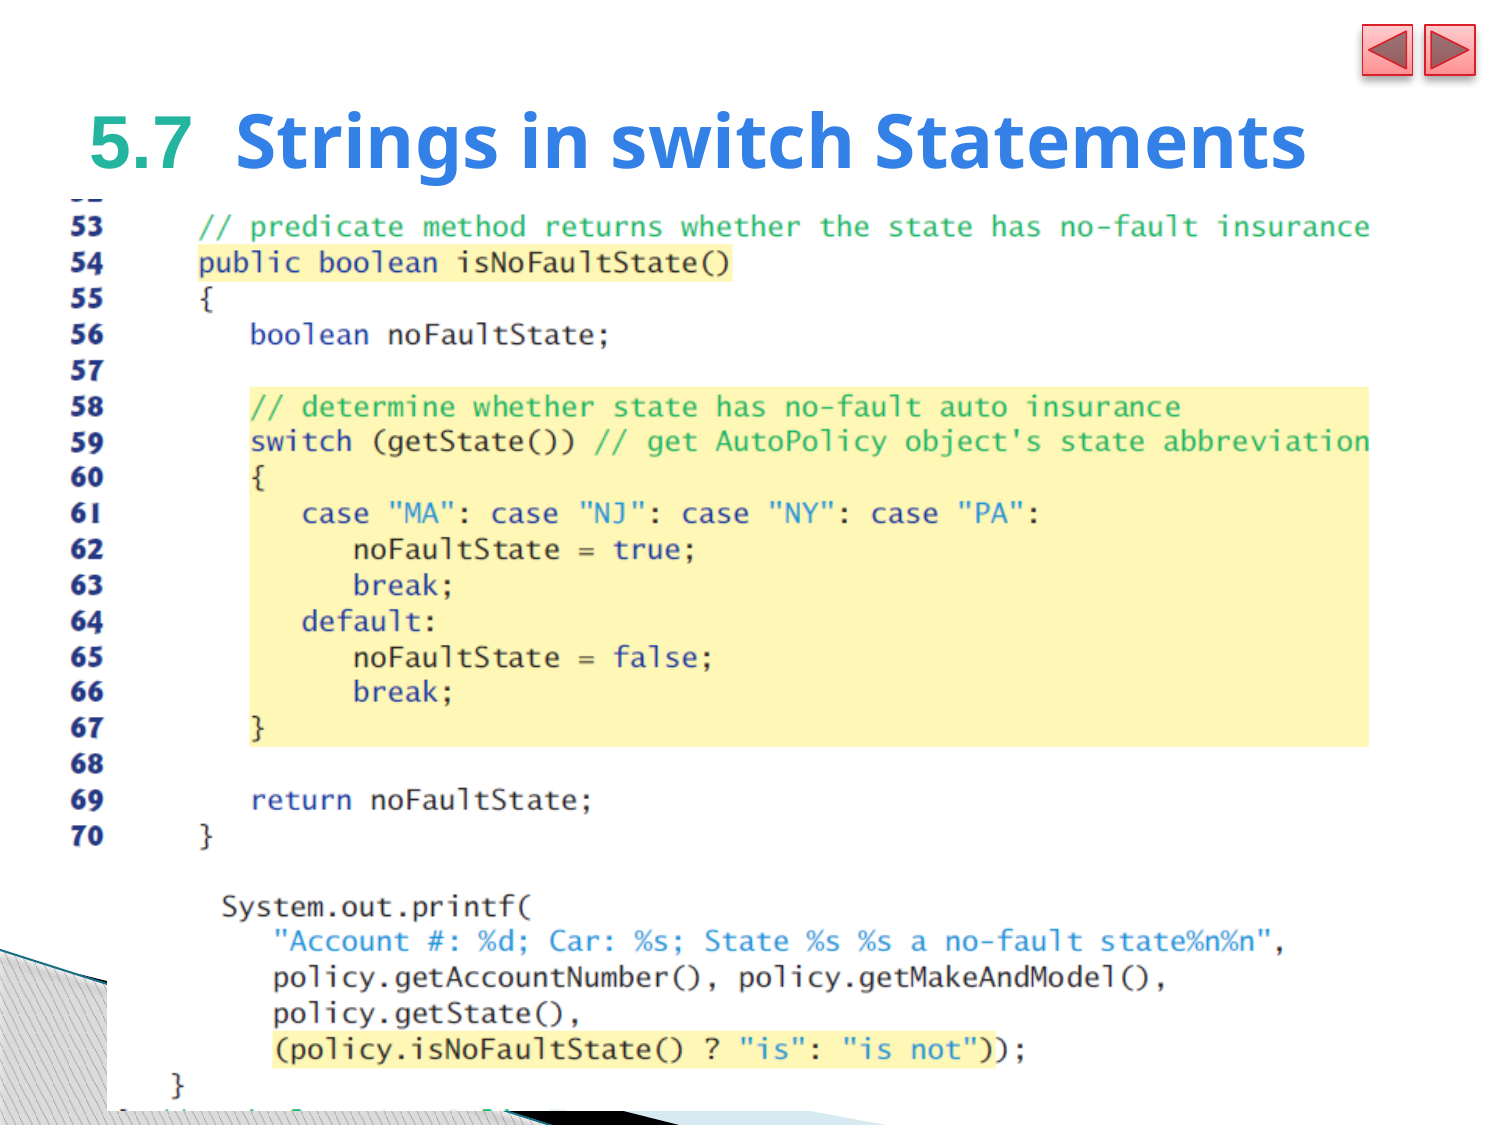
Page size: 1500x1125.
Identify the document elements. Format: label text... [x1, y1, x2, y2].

picture [106, 890, 1394, 1112]
picture [48, 199, 1452, 857]
title 5.7 Strings in switch Statements [75, 45, 1425, 199]
